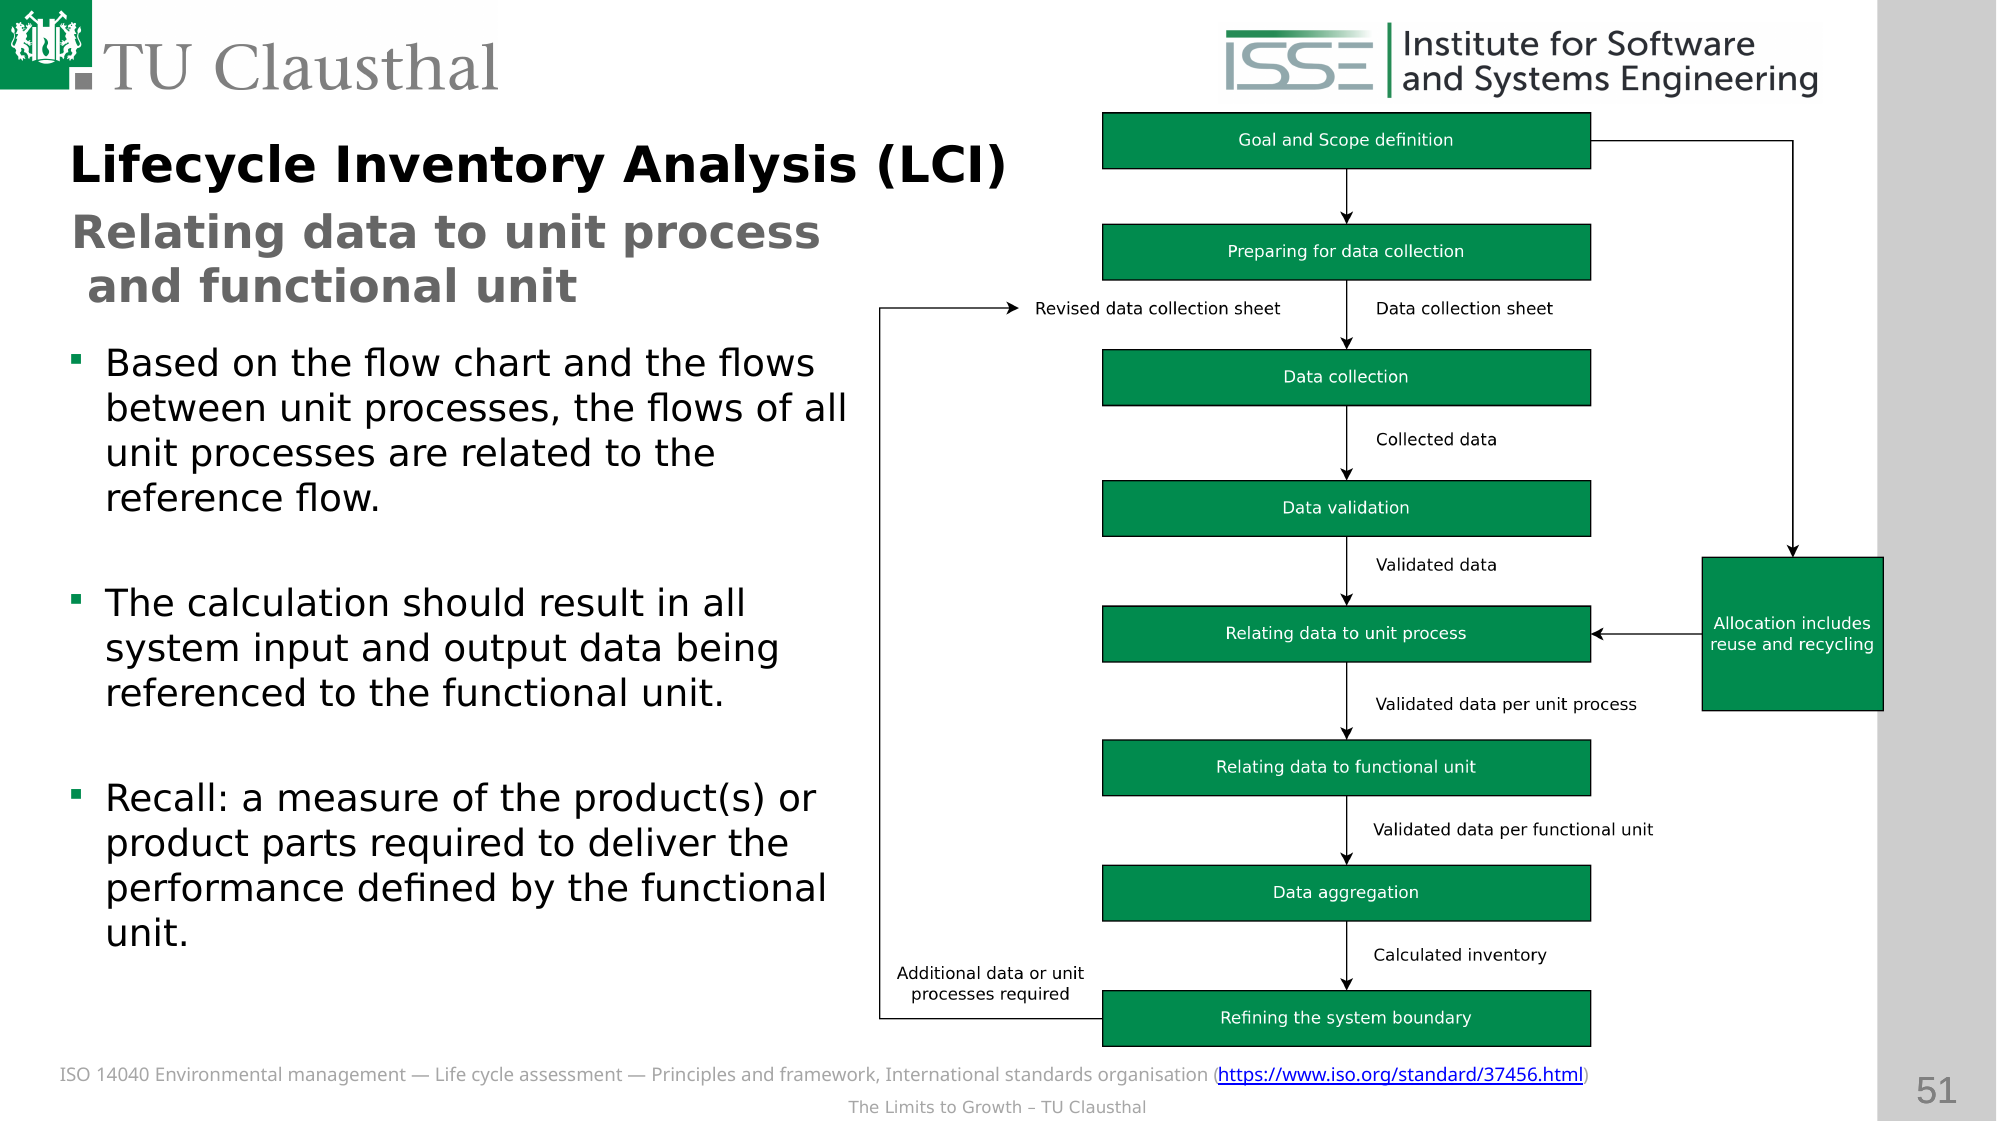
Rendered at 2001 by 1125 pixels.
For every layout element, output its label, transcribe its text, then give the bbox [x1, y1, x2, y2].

text_box Lifecycle Inventory Analysis (LCI) [55, 125, 869, 205]
picture [0, 0, 498, 90]
text_box Based on the flow chart and the flows between unit processes, the flows of all unit processes are related to the reference flow. The calculation should result in all system input and output data being referenced to the functional unit. Recall: a measure of the product(s) or product parts required to deliver the performance defined by the functional unit. [54, 208, 869, 1032]
picture [869, 112, 1884, 1047]
picture [1218, 22, 1823, 104]
text_box ISO 14040 Environmental management — Life cycle assessment — Principles and framework, International standards organisation (https://www.iso.org/standard/37456.html) [45, 1055, 1837, 1096]
